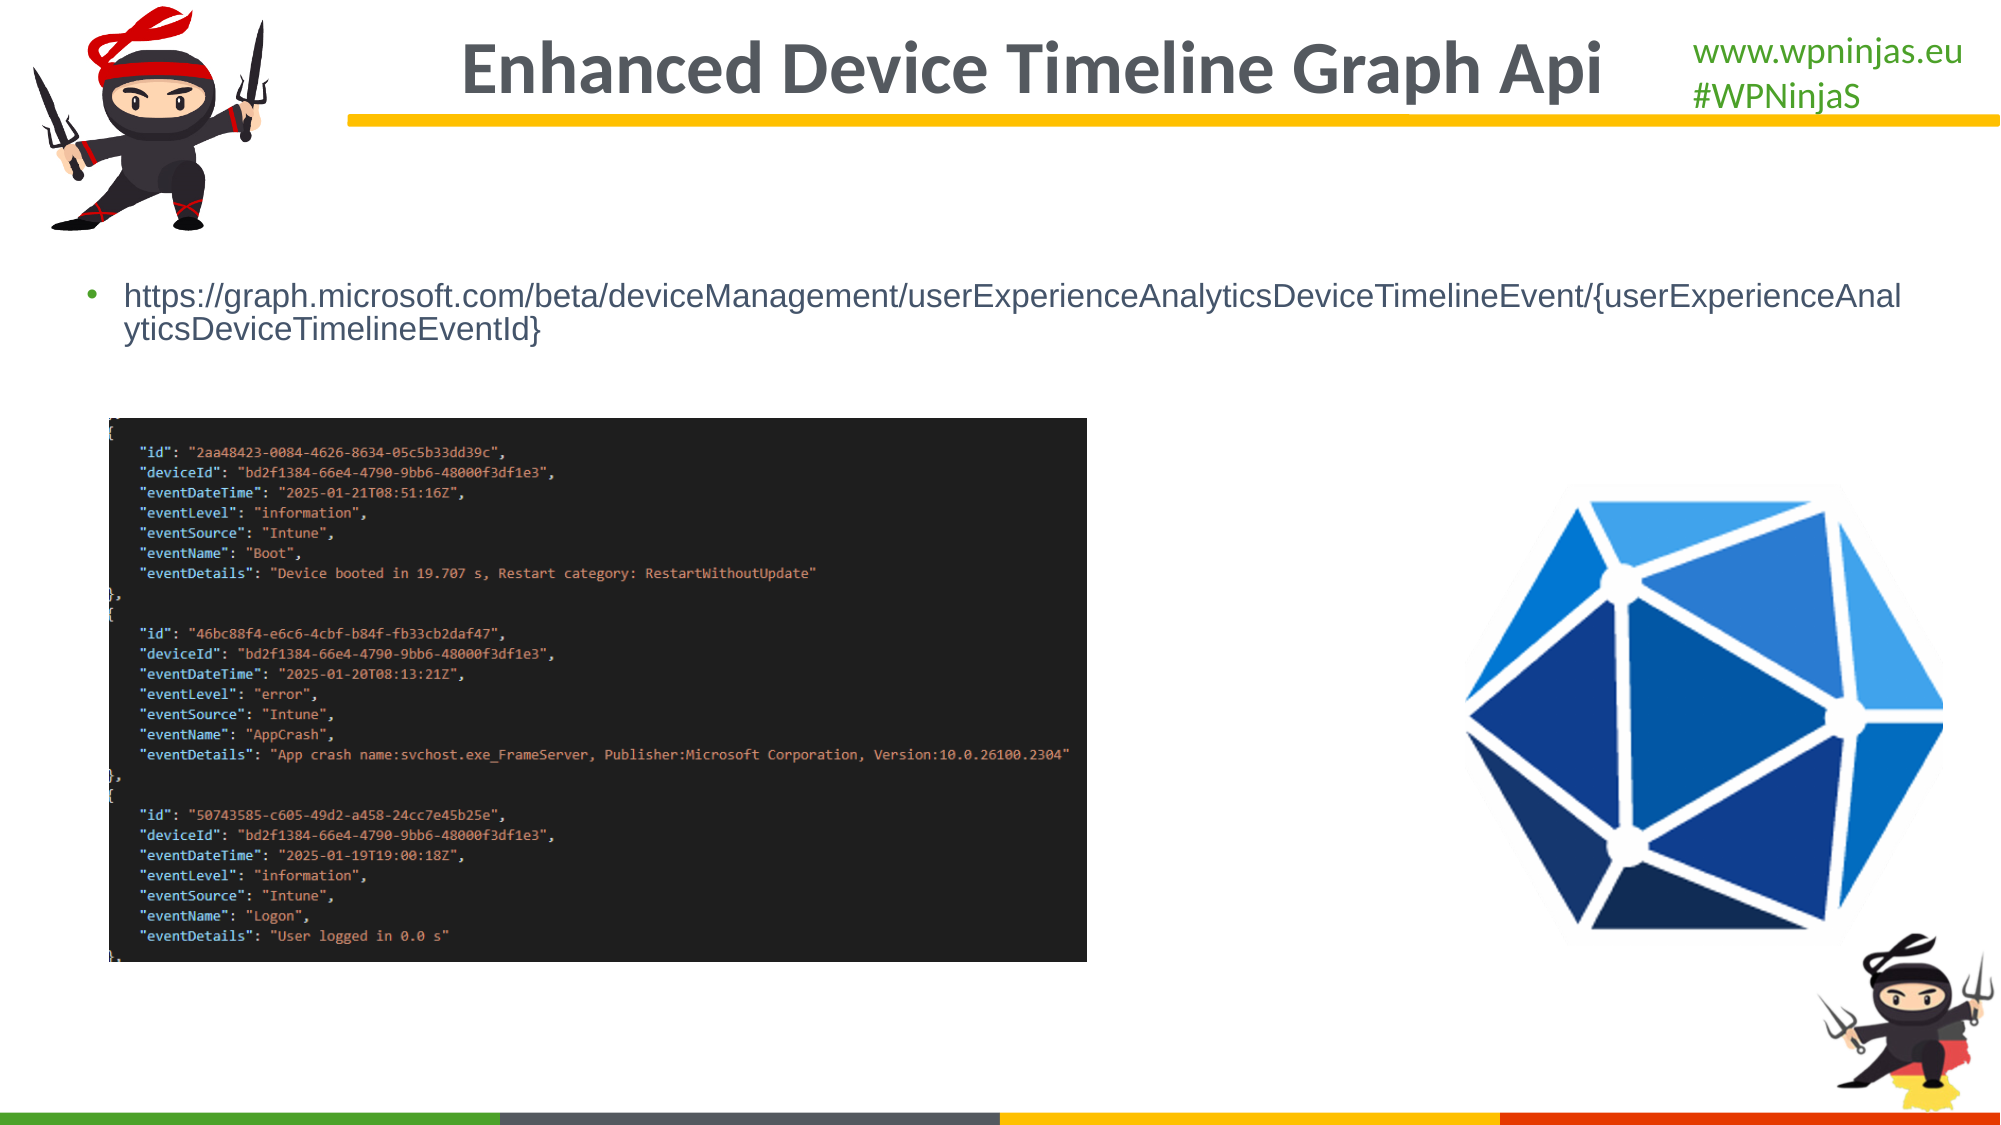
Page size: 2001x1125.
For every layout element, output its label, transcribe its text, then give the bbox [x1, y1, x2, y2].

list https://graph.microsoft.com/beta/deviceManagement/userExperienceAnalyticsDeviceTimelineEvent/{userExperienceAnalyticsDeviceTimelineEventId} [71, 266, 1922, 1046]
picture [1465, 484, 2000, 1125]
picture [28, 0, 269, 236]
picture [109, 418, 1087, 962]
list Enhanced Device Timeline Graph Api [383, 21, 1684, 114]
